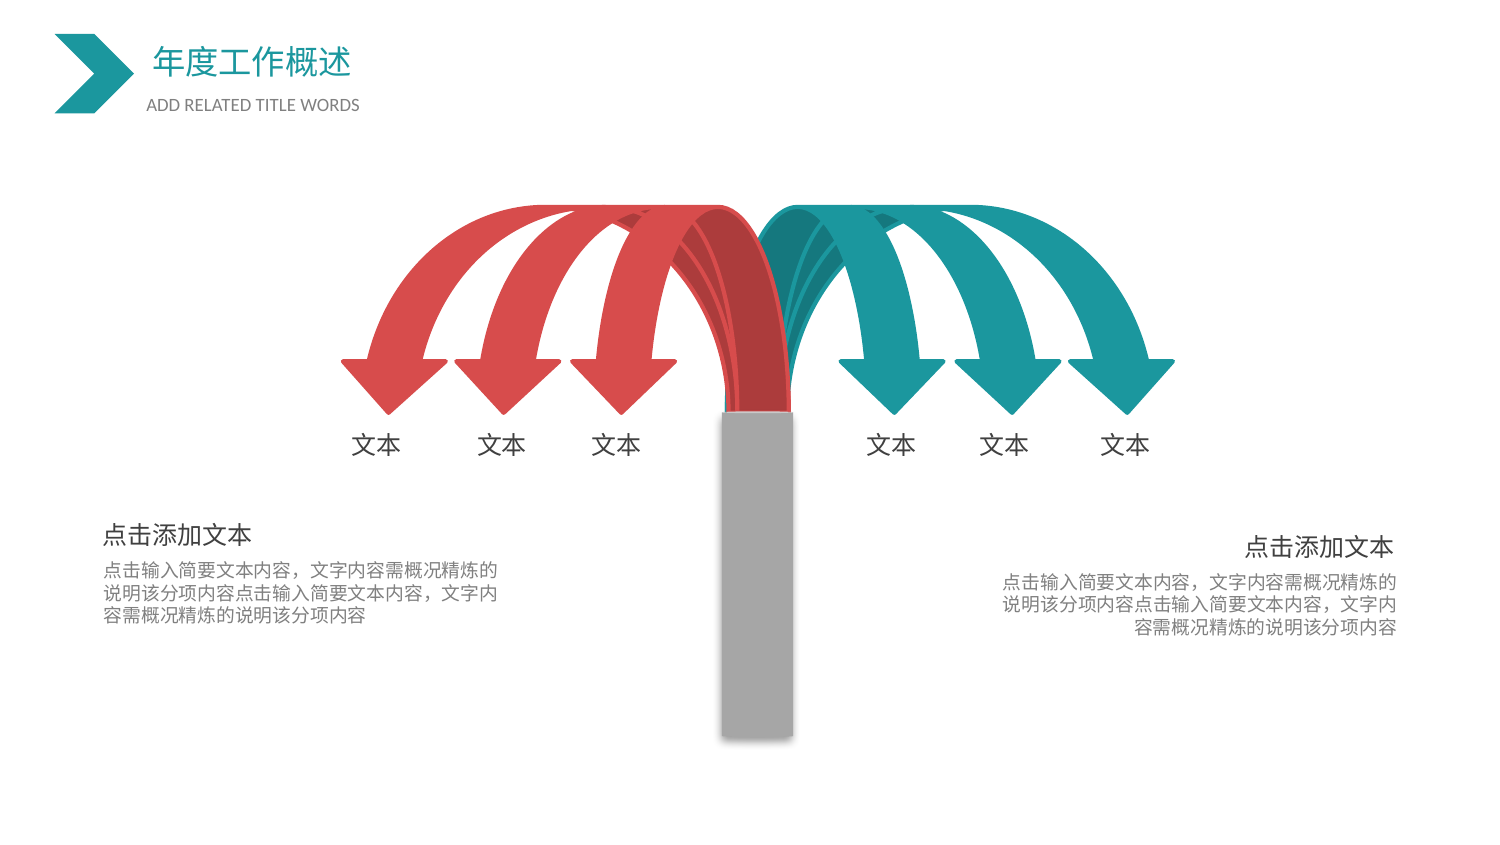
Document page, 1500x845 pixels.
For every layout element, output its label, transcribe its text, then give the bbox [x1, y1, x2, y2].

text_box 文本 [462, 422, 543, 467]
text_box [721, 413, 794, 738]
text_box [986, 524, 1412, 647]
text_box 文本 [964, 422, 1045, 467]
text_box 文本 [336, 422, 417, 467]
text_box 文本 [851, 422, 932, 467]
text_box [337, 206, 789, 413]
text_box 文本 [1085, 422, 1166, 467]
text_box 文本 [576, 422, 657, 467]
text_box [789, 206, 1179, 413]
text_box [86, 512, 526, 635]
